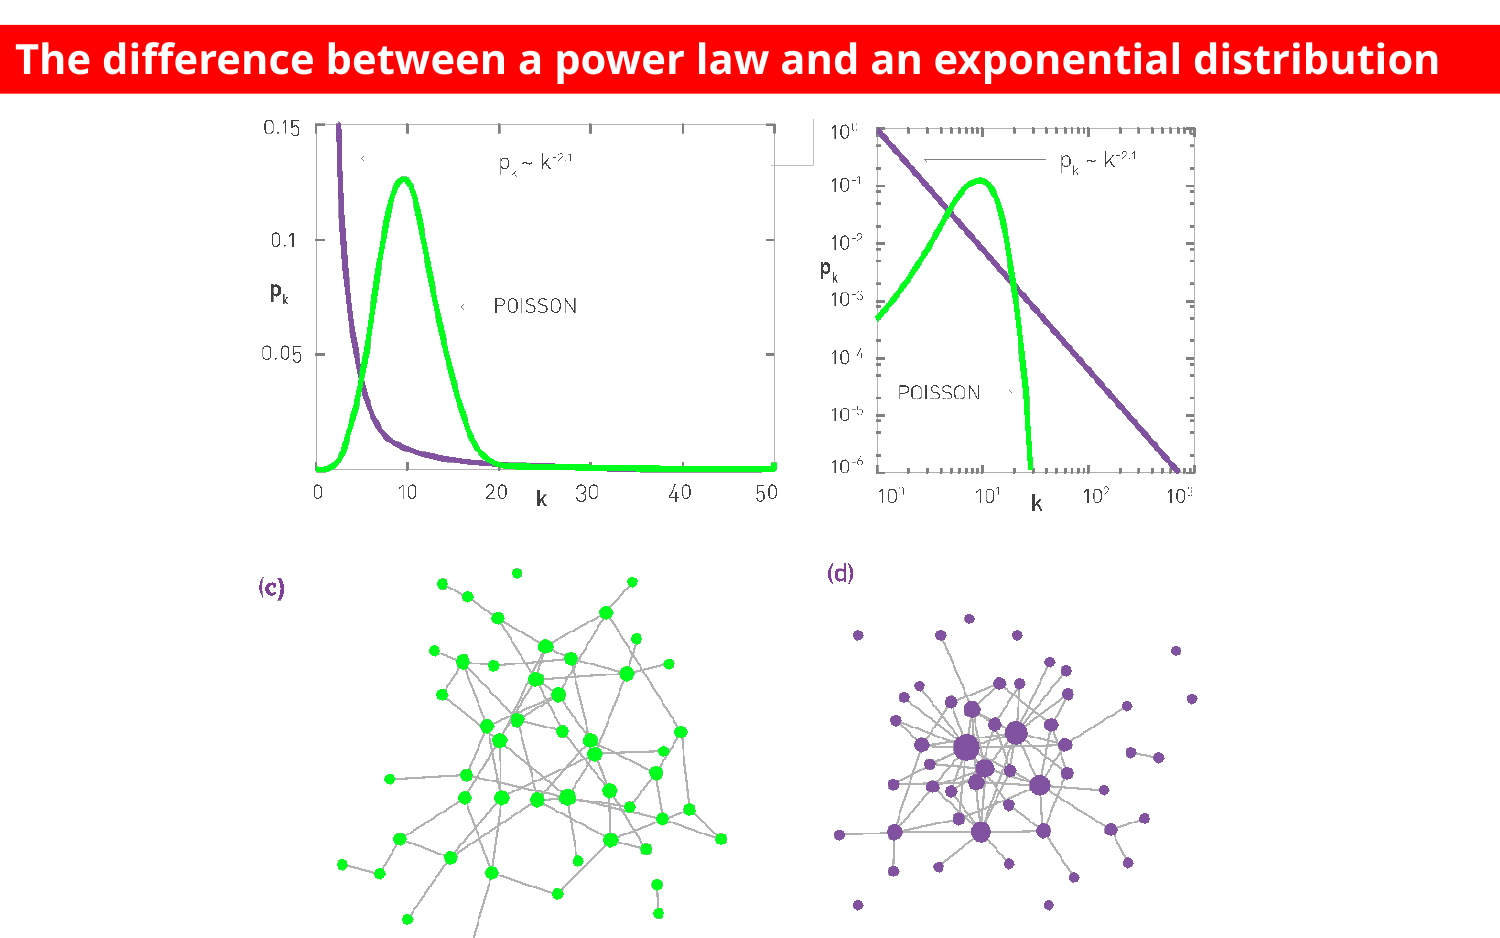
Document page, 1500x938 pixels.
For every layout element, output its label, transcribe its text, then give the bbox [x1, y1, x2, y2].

text_box The difference between a power law and an exponential distribution [0, 24, 1500, 94]
picture [252, 70, 1202, 938]
